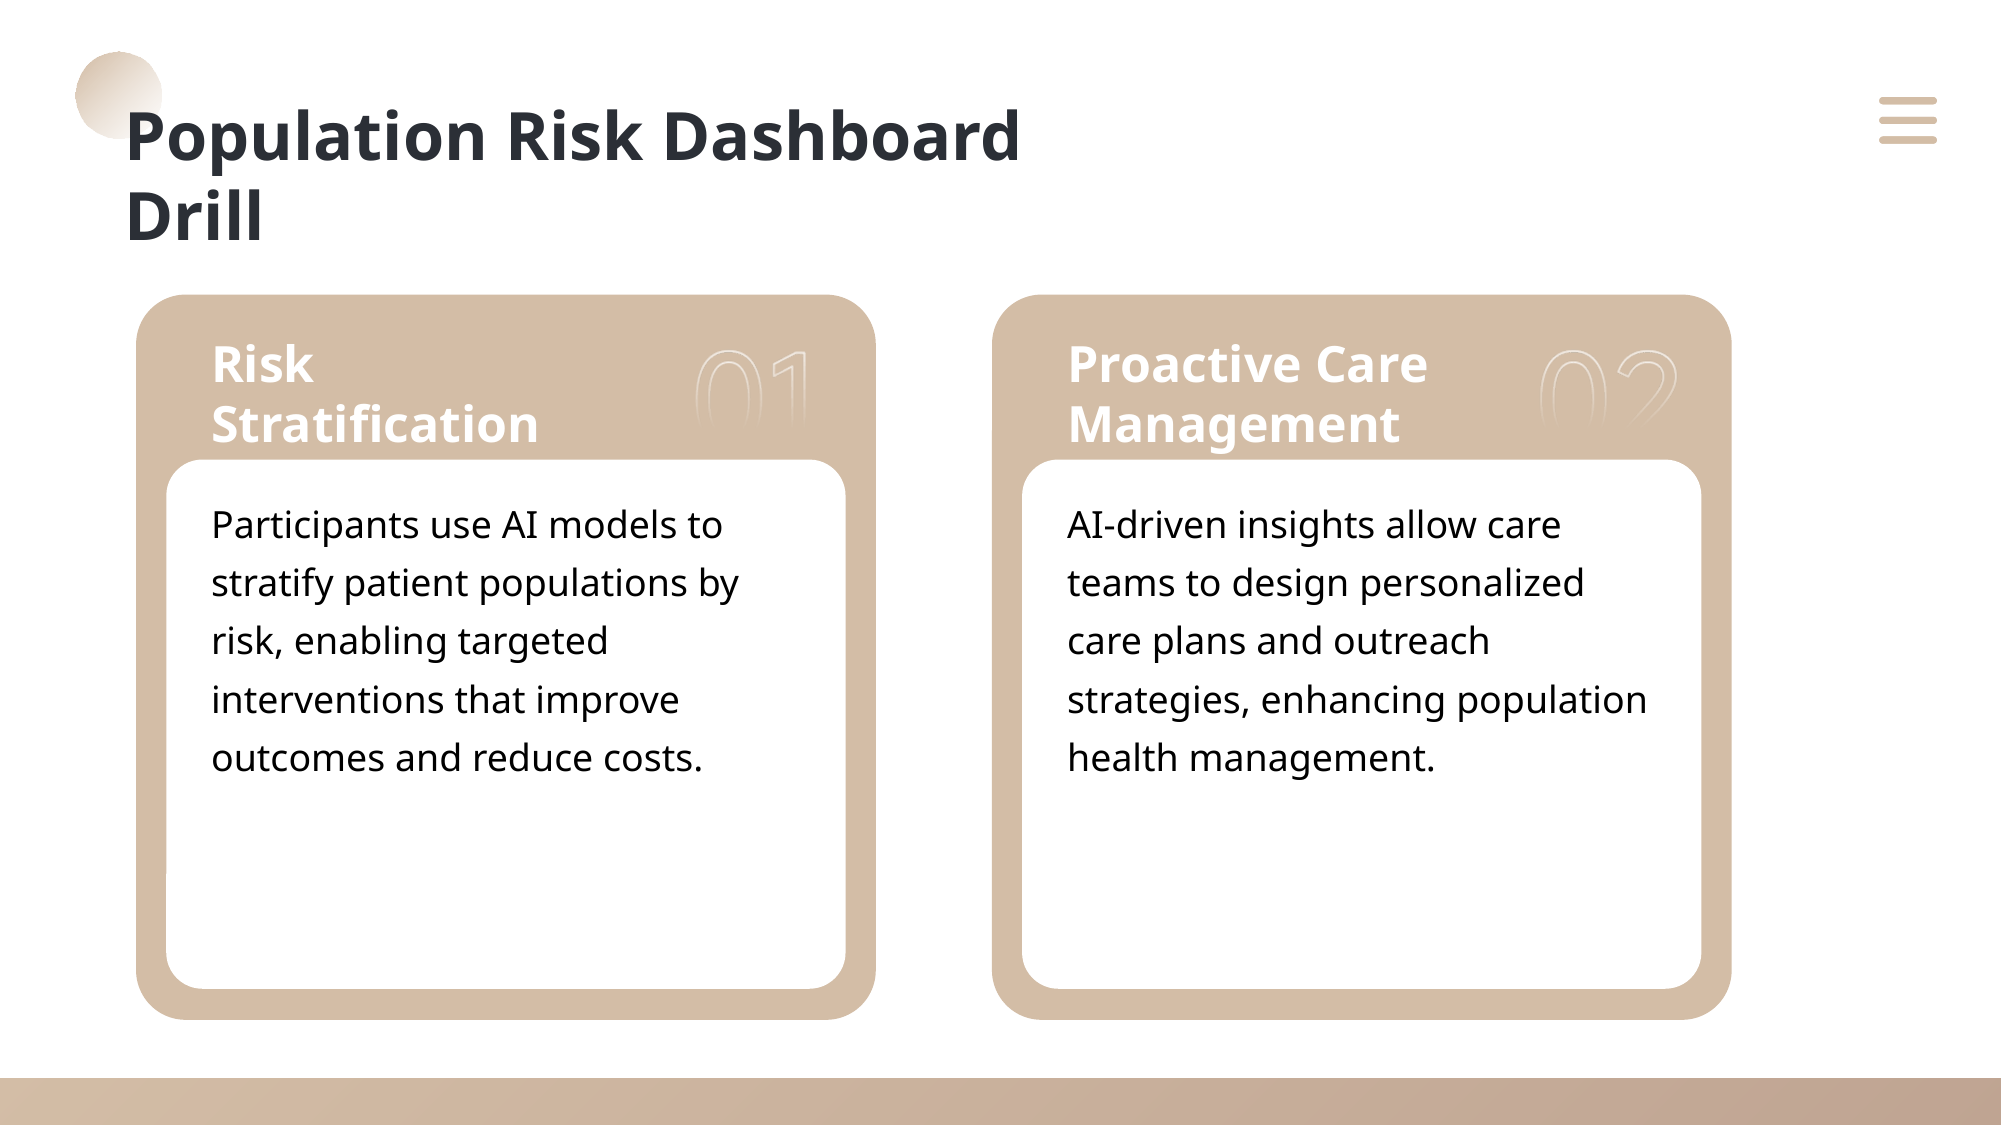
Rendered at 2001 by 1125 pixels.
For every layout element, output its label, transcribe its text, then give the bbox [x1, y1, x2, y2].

text_box [136, 294, 876, 1020]
text_box Proactive Care Management [1052, 325, 1501, 461]
picture [1501, 315, 1716, 486]
picture [646, 315, 861, 486]
text_box [1879, 97, 1937, 105]
text_box Risk Stratification [196, 325, 646, 461]
text_box Participants use AI models to stratify patient populations by risk, enabling targeted interventions that improve outcomes and reduce costs. [196, 479, 816, 787]
text_box [992, 294, 1732, 1020]
text_box [0, 1078, 2000, 1125]
text_box [1879, 136, 1937, 144]
text_box AI-driven insights allow care teams to design personalized care plans and outreach strategies, enhancing population health management. [1052, 479, 1672, 787]
text_box [1879, 116, 1937, 124]
text_box [57, 33, 170, 147]
text_box [166, 459, 846, 989]
text_box [1022, 459, 1702, 989]
text_box Population Risk Dashboard Drill [109, 85, 1139, 261]
